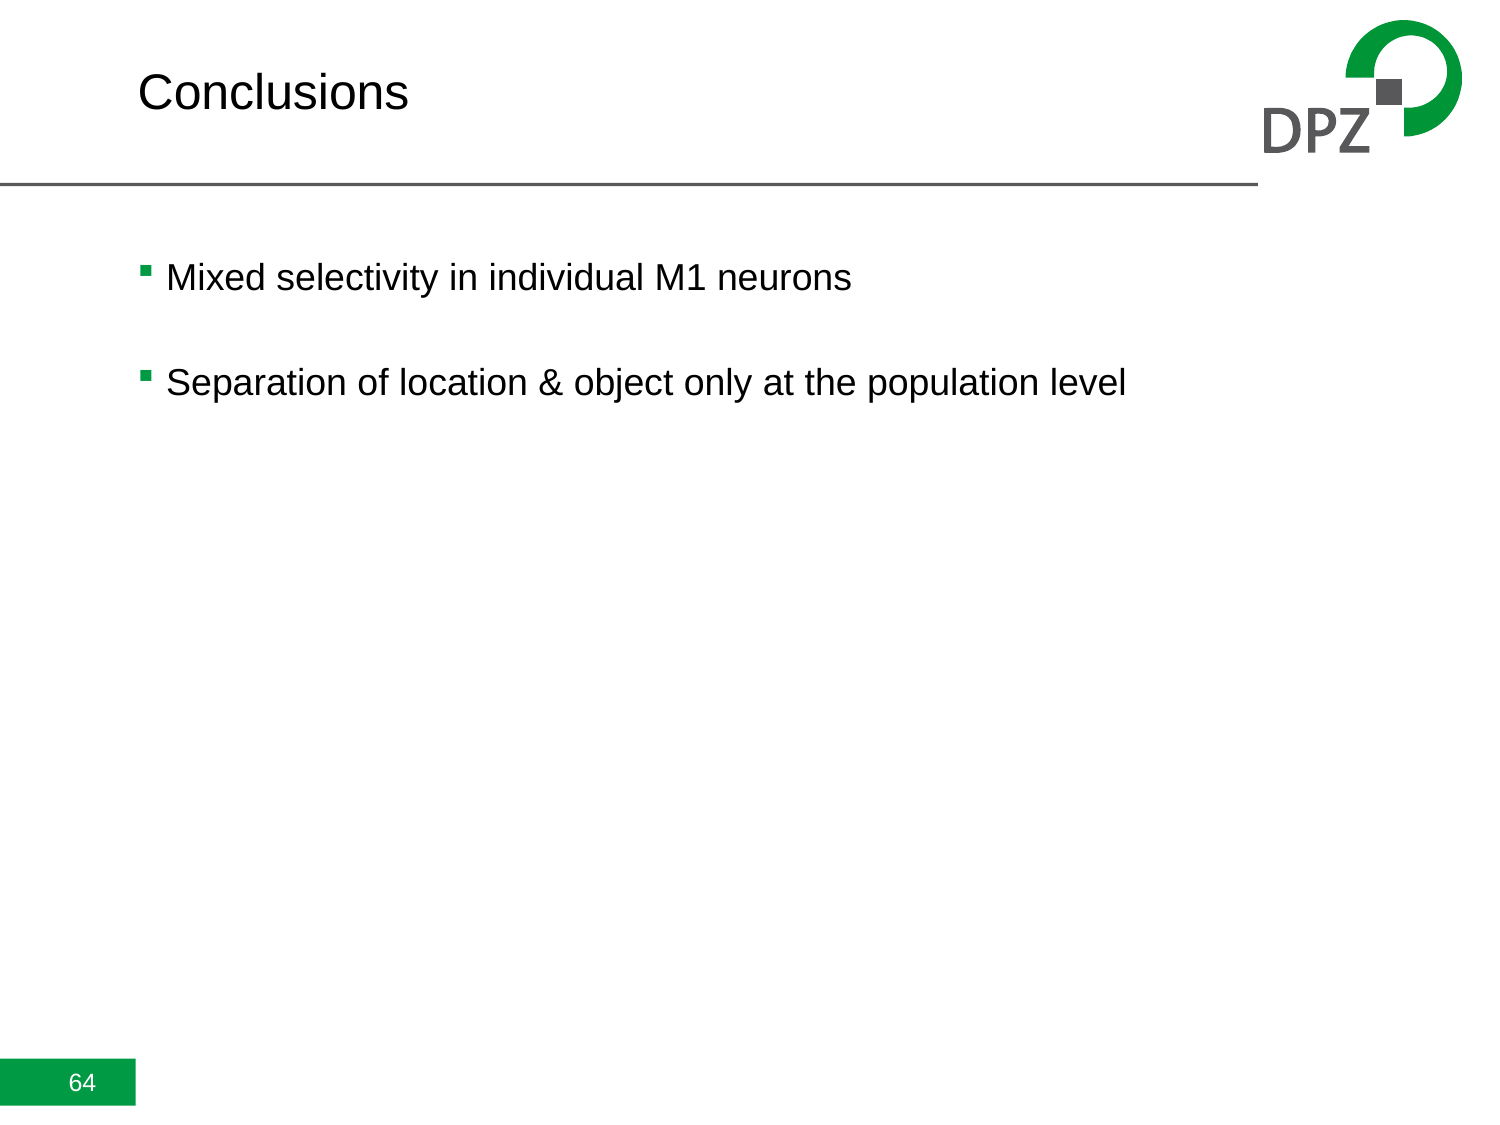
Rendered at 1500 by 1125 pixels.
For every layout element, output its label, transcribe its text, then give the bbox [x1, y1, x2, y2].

list Mixed selectivity in individual M1 neurons Separation of location & object only at the population level [122, 245, 1328, 988]
title Conclusions [122, 42, 1184, 137]
slide_number 64 [0, 1058, 112, 1123]
